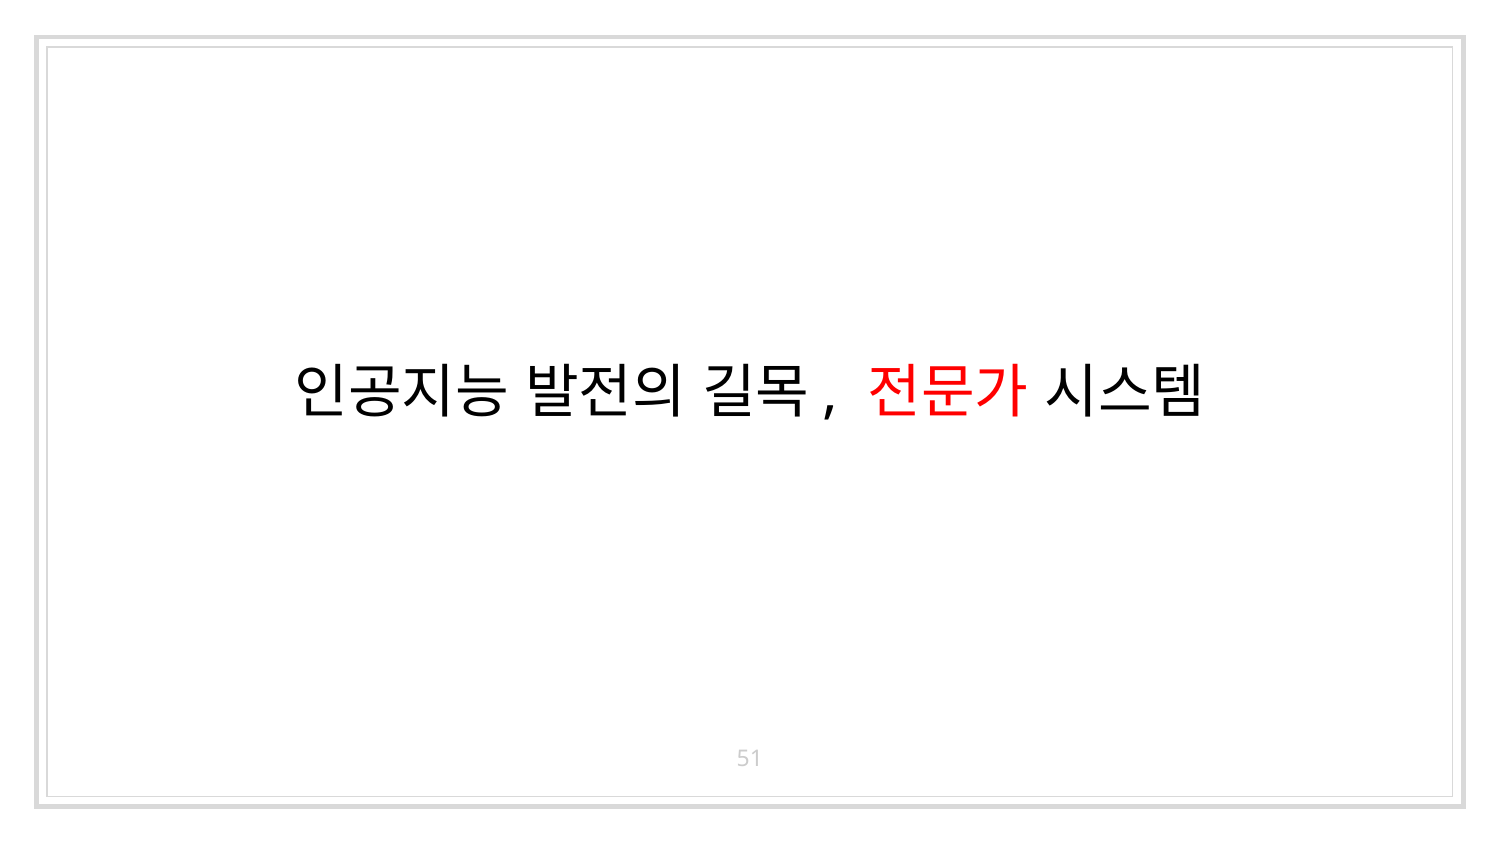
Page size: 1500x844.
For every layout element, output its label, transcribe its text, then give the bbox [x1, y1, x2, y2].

title 인공지능 발전의 길목, 전문가 시스템 [218, 249, 1282, 440]
slide_number 51 [705, 725, 795, 790]
